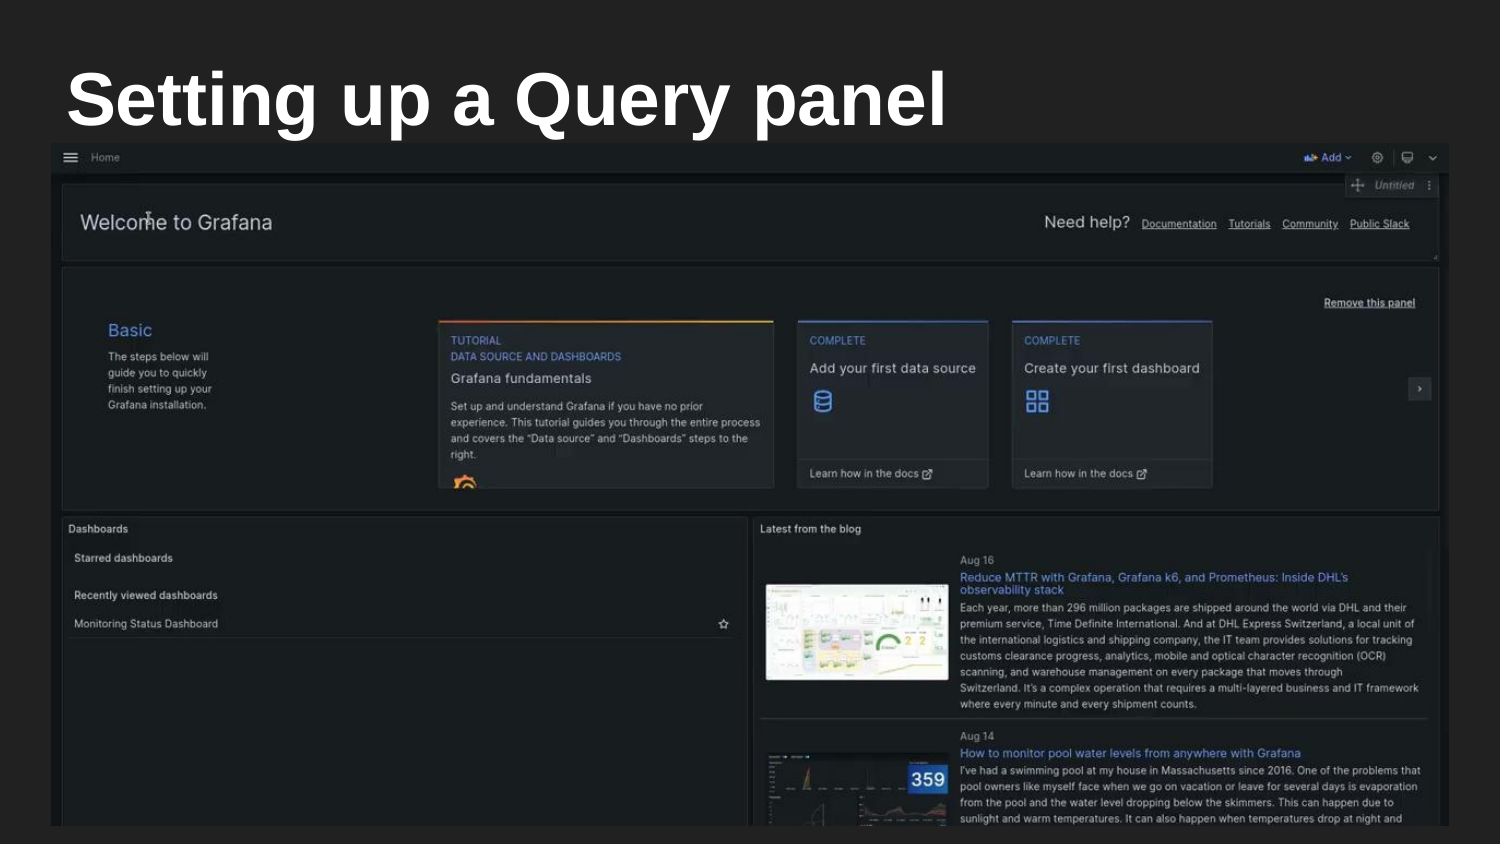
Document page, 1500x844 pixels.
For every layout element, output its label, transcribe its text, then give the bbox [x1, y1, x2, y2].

title Setting up a Query panel [51, 35, 1449, 130]
picture [50, 142, 1450, 827]
